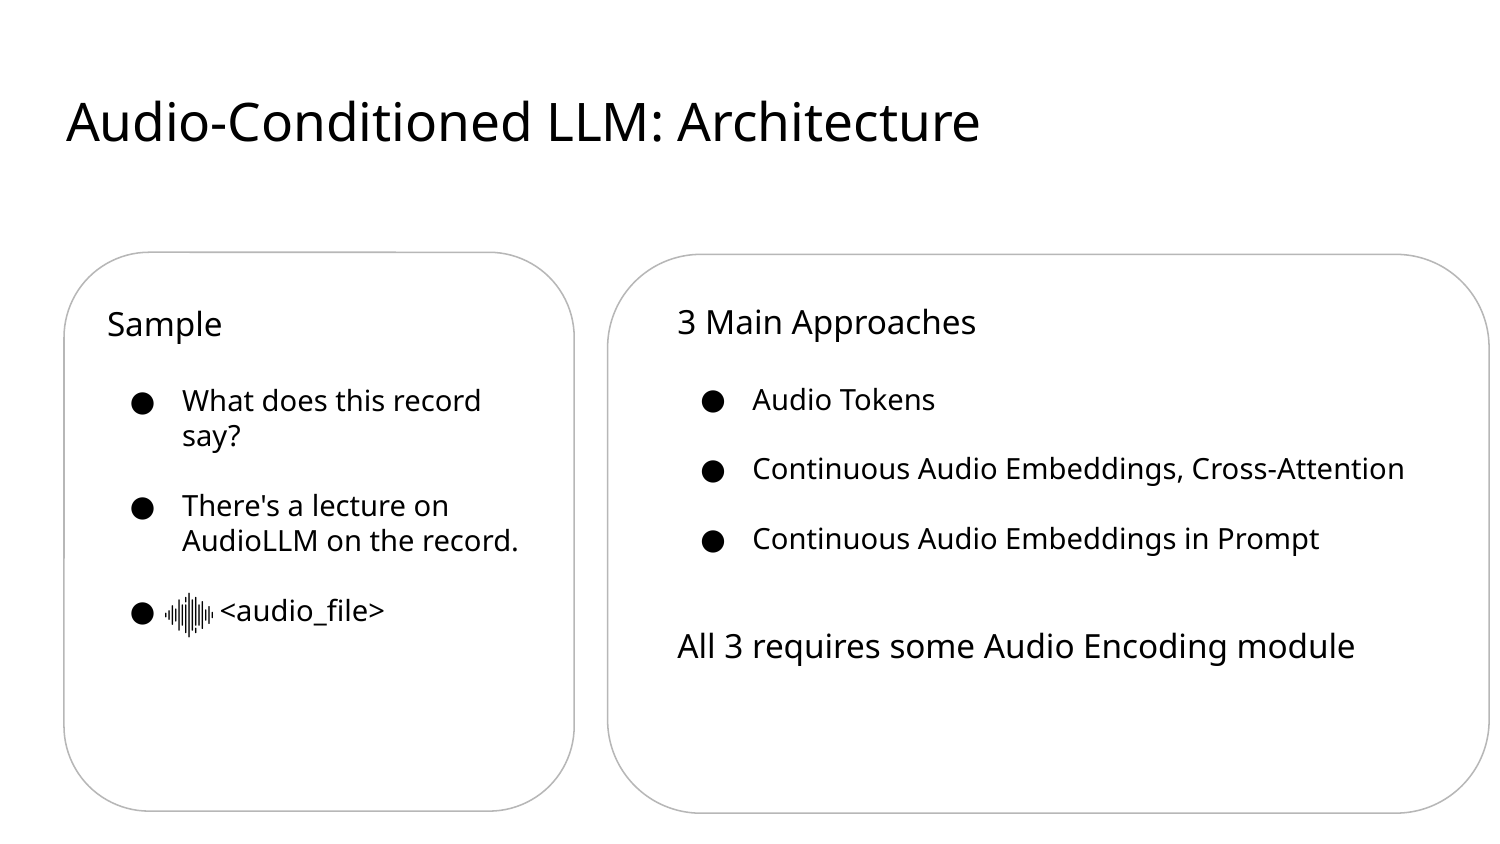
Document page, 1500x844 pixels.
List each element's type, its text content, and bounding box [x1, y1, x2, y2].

text_box Sample What does this record say? There's a lecture on AudioLLM on the record. <audio_file> [92, 287, 560, 780]
text_box 3 Main Approaches Audio Tokens Continuous Audio Embeddings, Cross-Attention Continuous Audio Embeddings in Prompt All 3 requires some Audio Encoding module [662, 285, 1443, 778]
title Audio-Conditioned LLM: Architecture [51, 72, 1449, 167]
text_box [607, 254, 1490, 814]
text_box [63, 252, 558, 812]
text_box [560, 290, 575, 774]
picture [164, 591, 213, 639]
